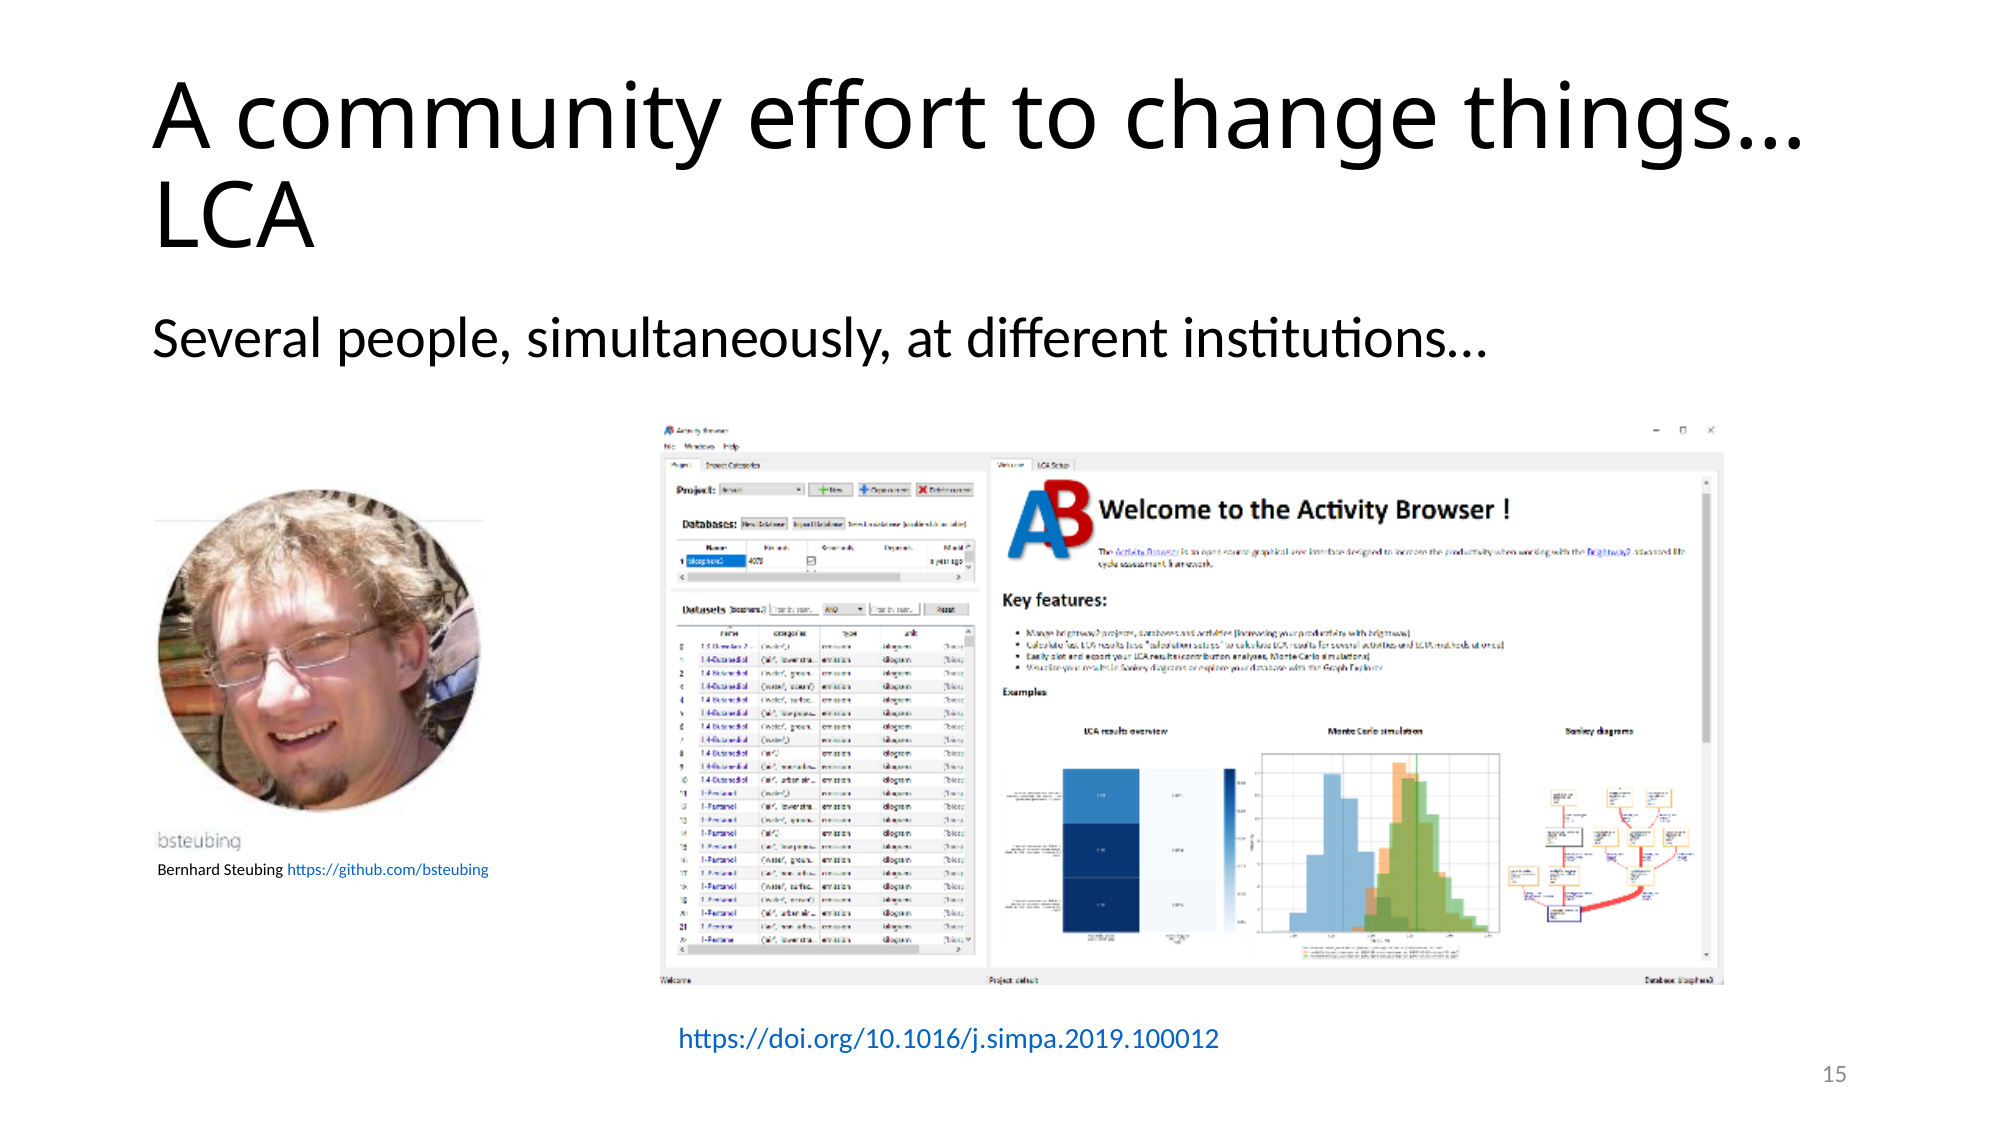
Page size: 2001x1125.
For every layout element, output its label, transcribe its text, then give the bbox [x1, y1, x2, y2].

title A community effort to change things… LCA [137, 59, 1863, 278]
text_box https://doi.org/10.1016/j.simpa.2019.100012 [663, 1012, 1235, 1062]
picture [659, 422, 1724, 985]
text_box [154, 489, 493, 879]
slide_number 15 [1412, 1042, 1863, 1103]
list Several people, simultaneously, at different institutions… [137, 299, 1863, 1103]
